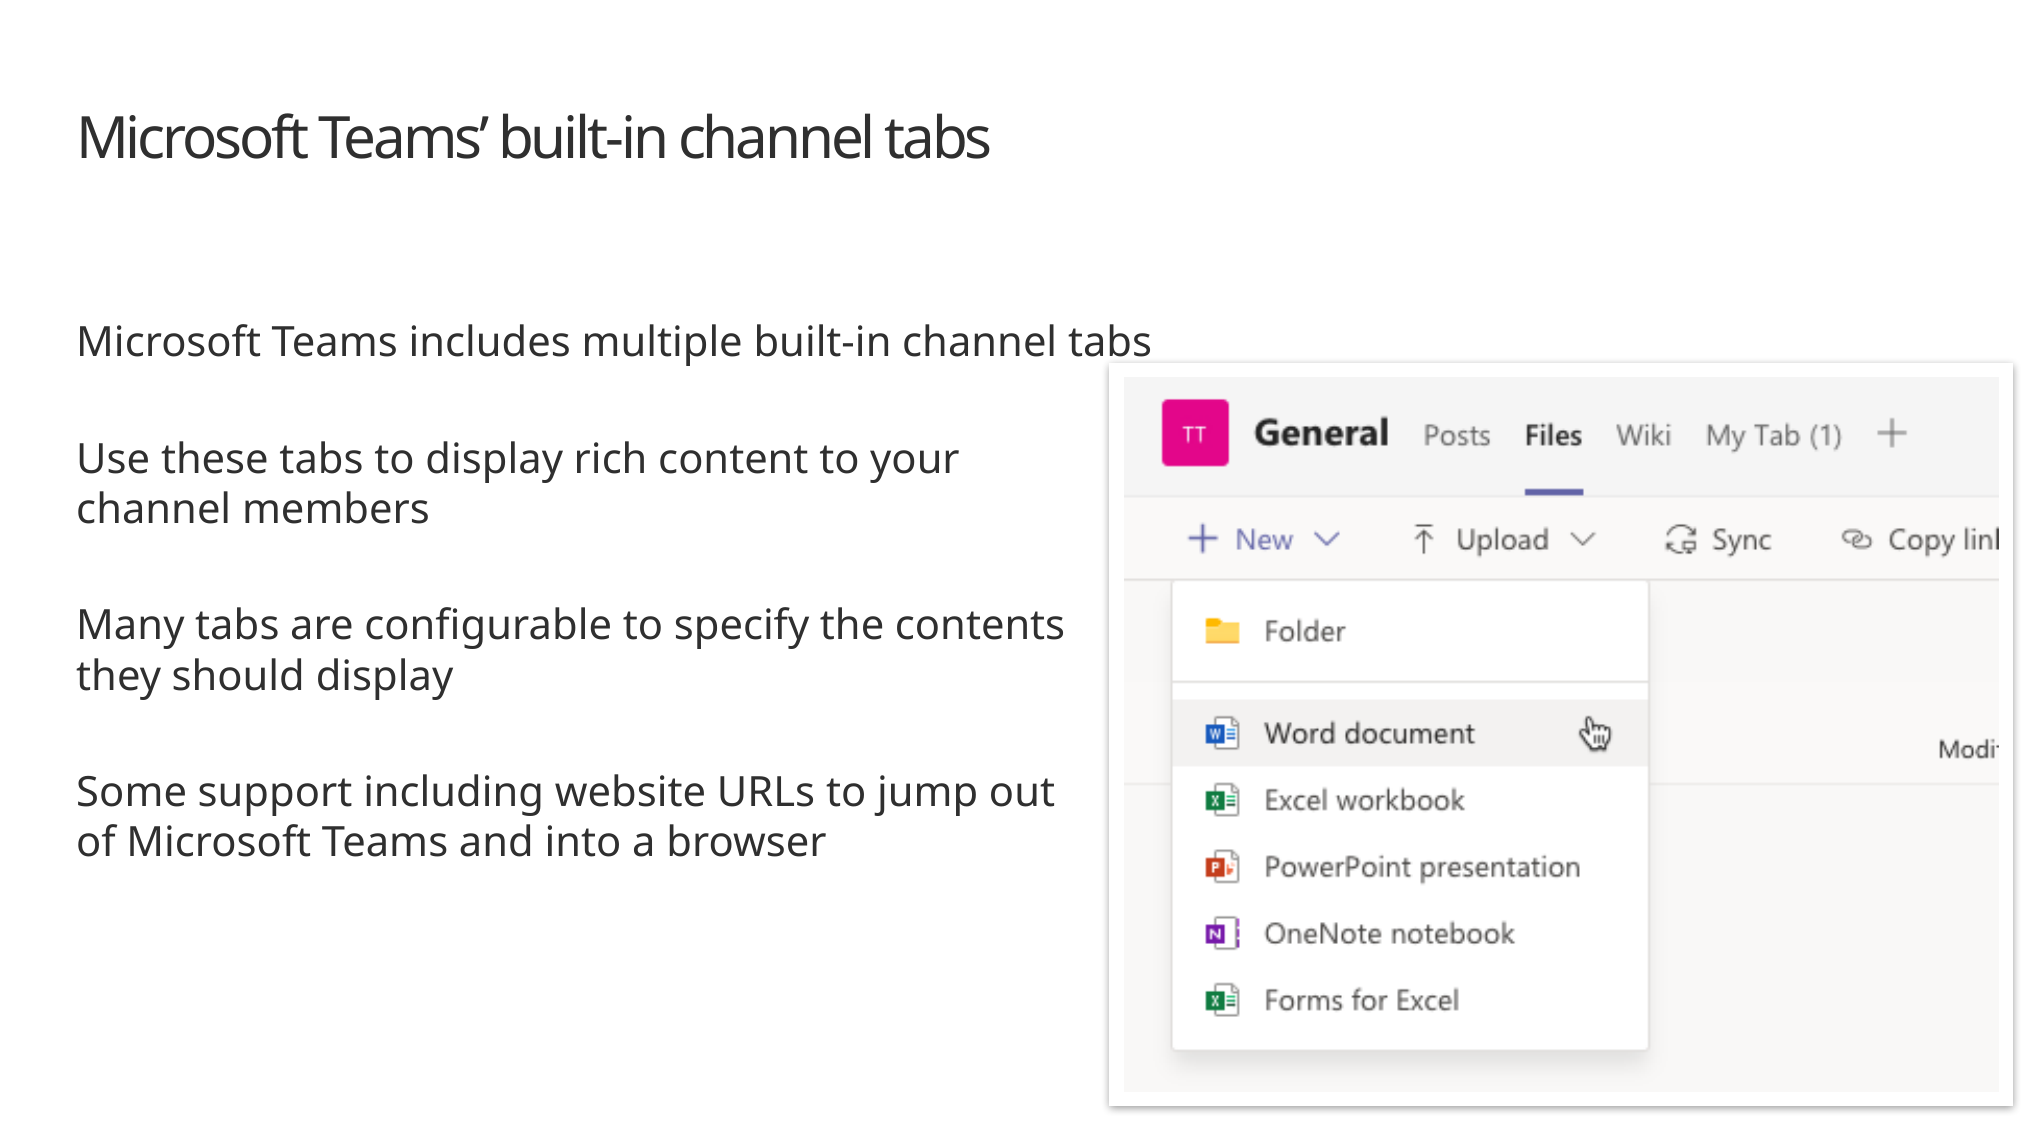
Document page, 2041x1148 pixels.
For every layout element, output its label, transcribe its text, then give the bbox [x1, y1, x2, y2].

picture [1123, 376, 1999, 1092]
list Microsoft Teams includes multiple built-in channel tabs Use these tabs to display rich content to your channel members Many tabs are configurable to specify the contents they should display Some support including website URLs to jump out of Microsoft Teams and into a browser [76, 314, 1969, 881]
title Microsoft Teams’ built-in channel tabs [76, 103, 1969, 172]
